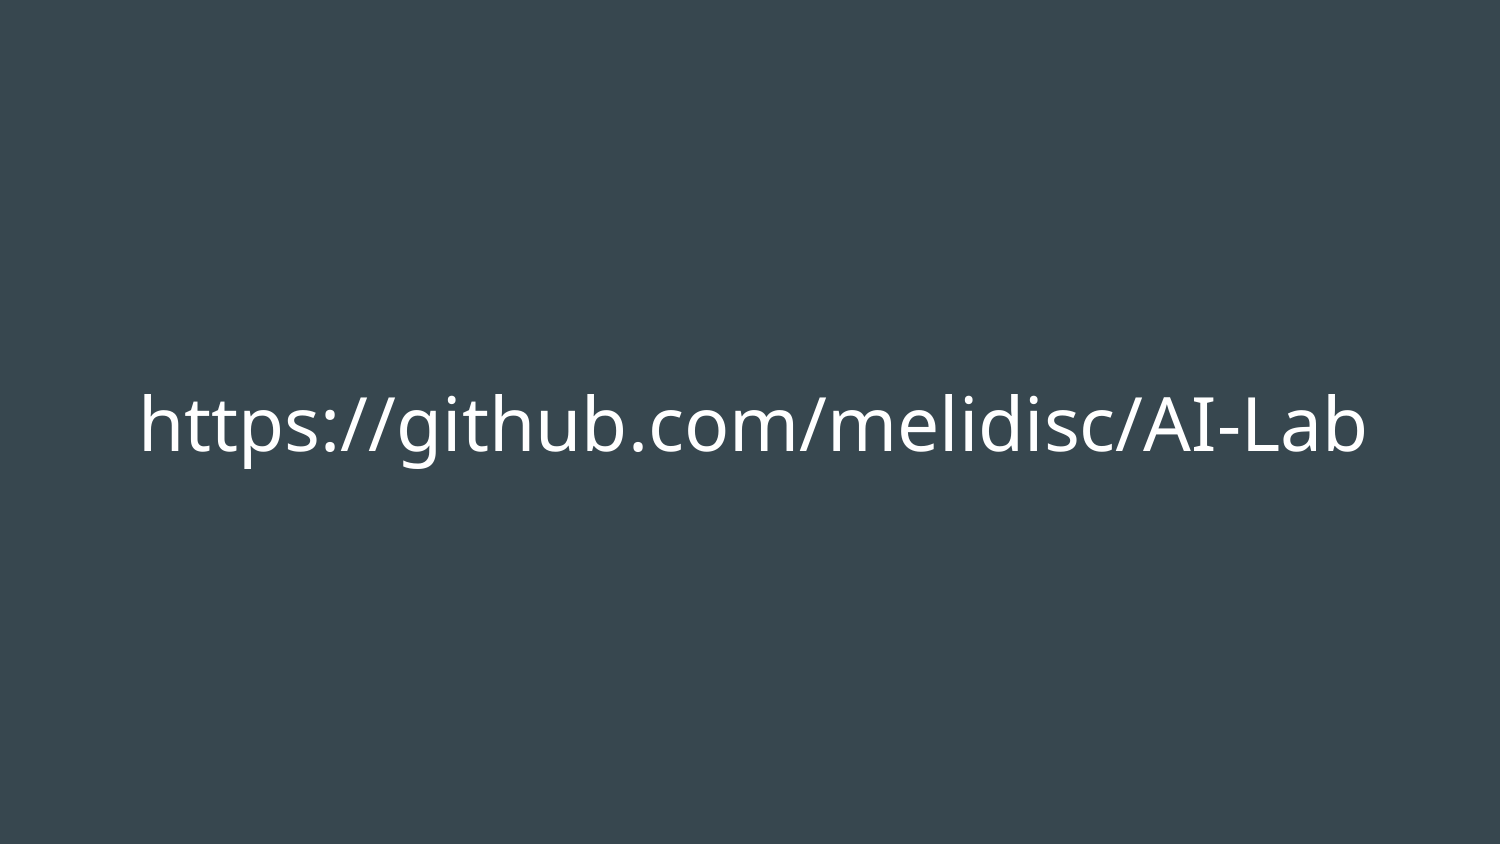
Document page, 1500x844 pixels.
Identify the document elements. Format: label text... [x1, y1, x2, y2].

title https://github.com/melidisc/AI-Lab [110, 351, 1399, 493]
